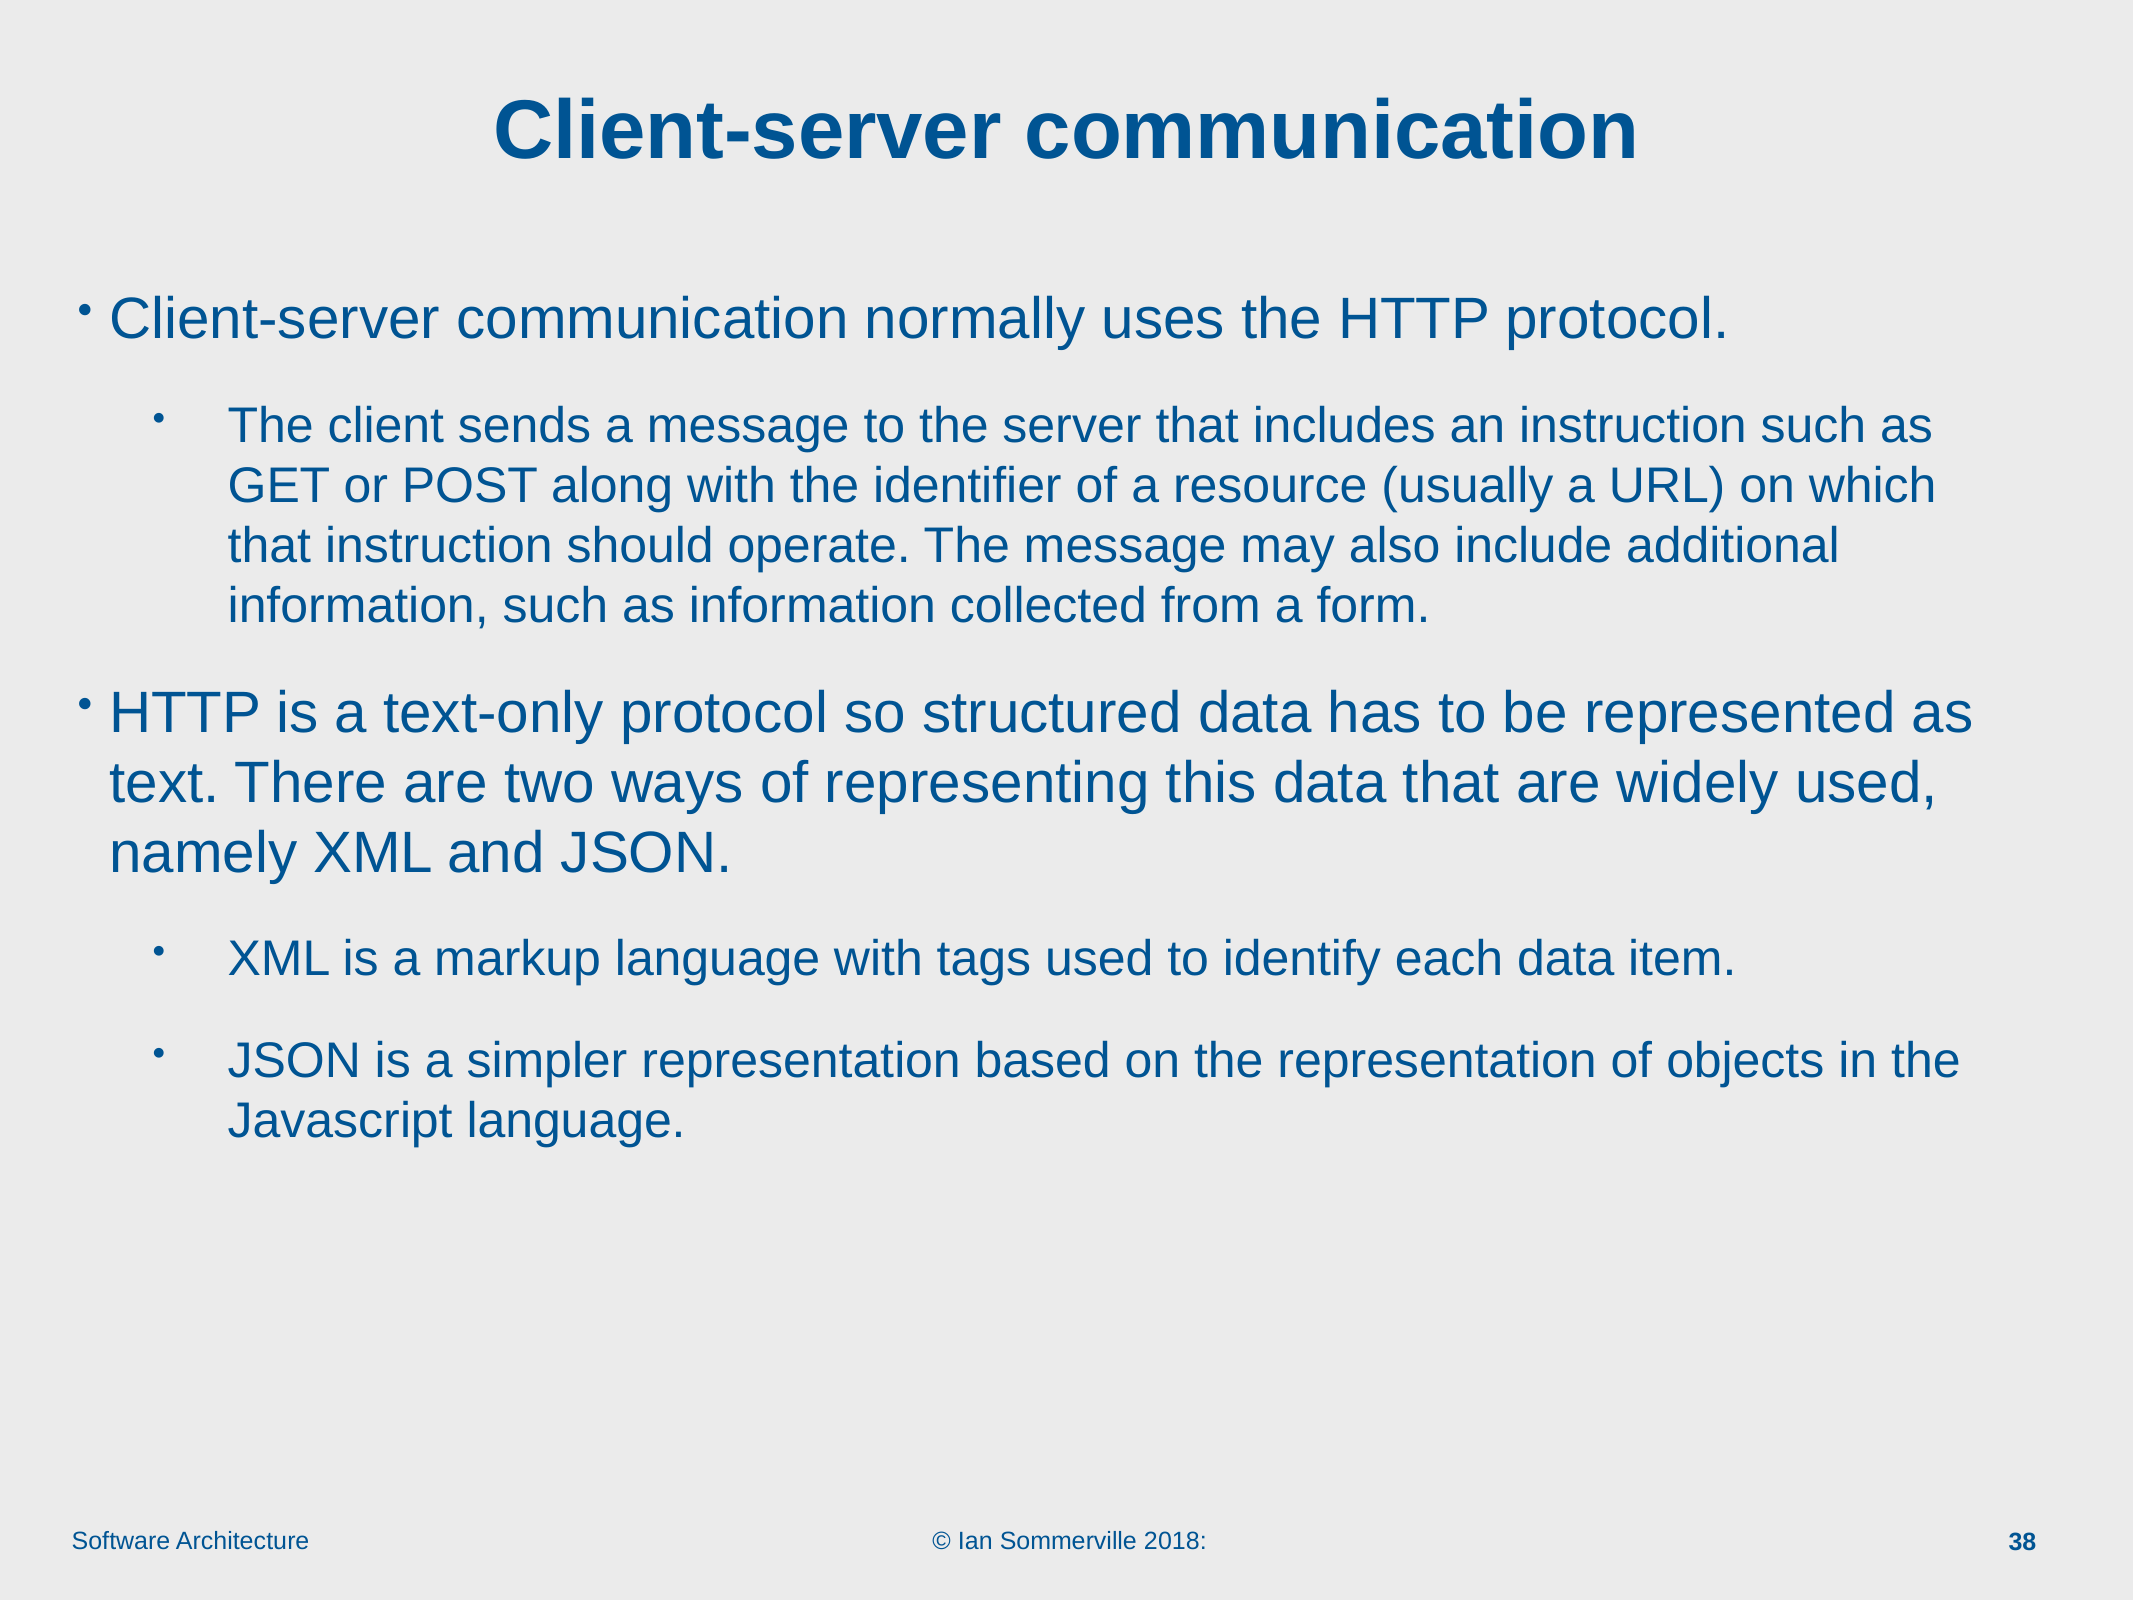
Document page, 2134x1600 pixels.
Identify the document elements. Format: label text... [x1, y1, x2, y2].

title Client-server communication [80, 66, 2053, 248]
slide_number 38 [1997, 1516, 2046, 1563]
list Client-server communication normally uses the HTTP protocol. The client sends a message to the server that includes an instruction such as GET or POST along with the identifier of a resource (usually a URL) on which that instruction should operate. The message may also include additional information, such as information collected from a form. HTTP is a text-only protocol so structured data has to be represented as text. There are two ways of representing this data that are widely used, namely XML and JSON. XML is a markup language with tags used to identify each data item. JSON is a simpler representation based on the representation of objects in the Javascript language. [68, 271, 2016, 1454]
